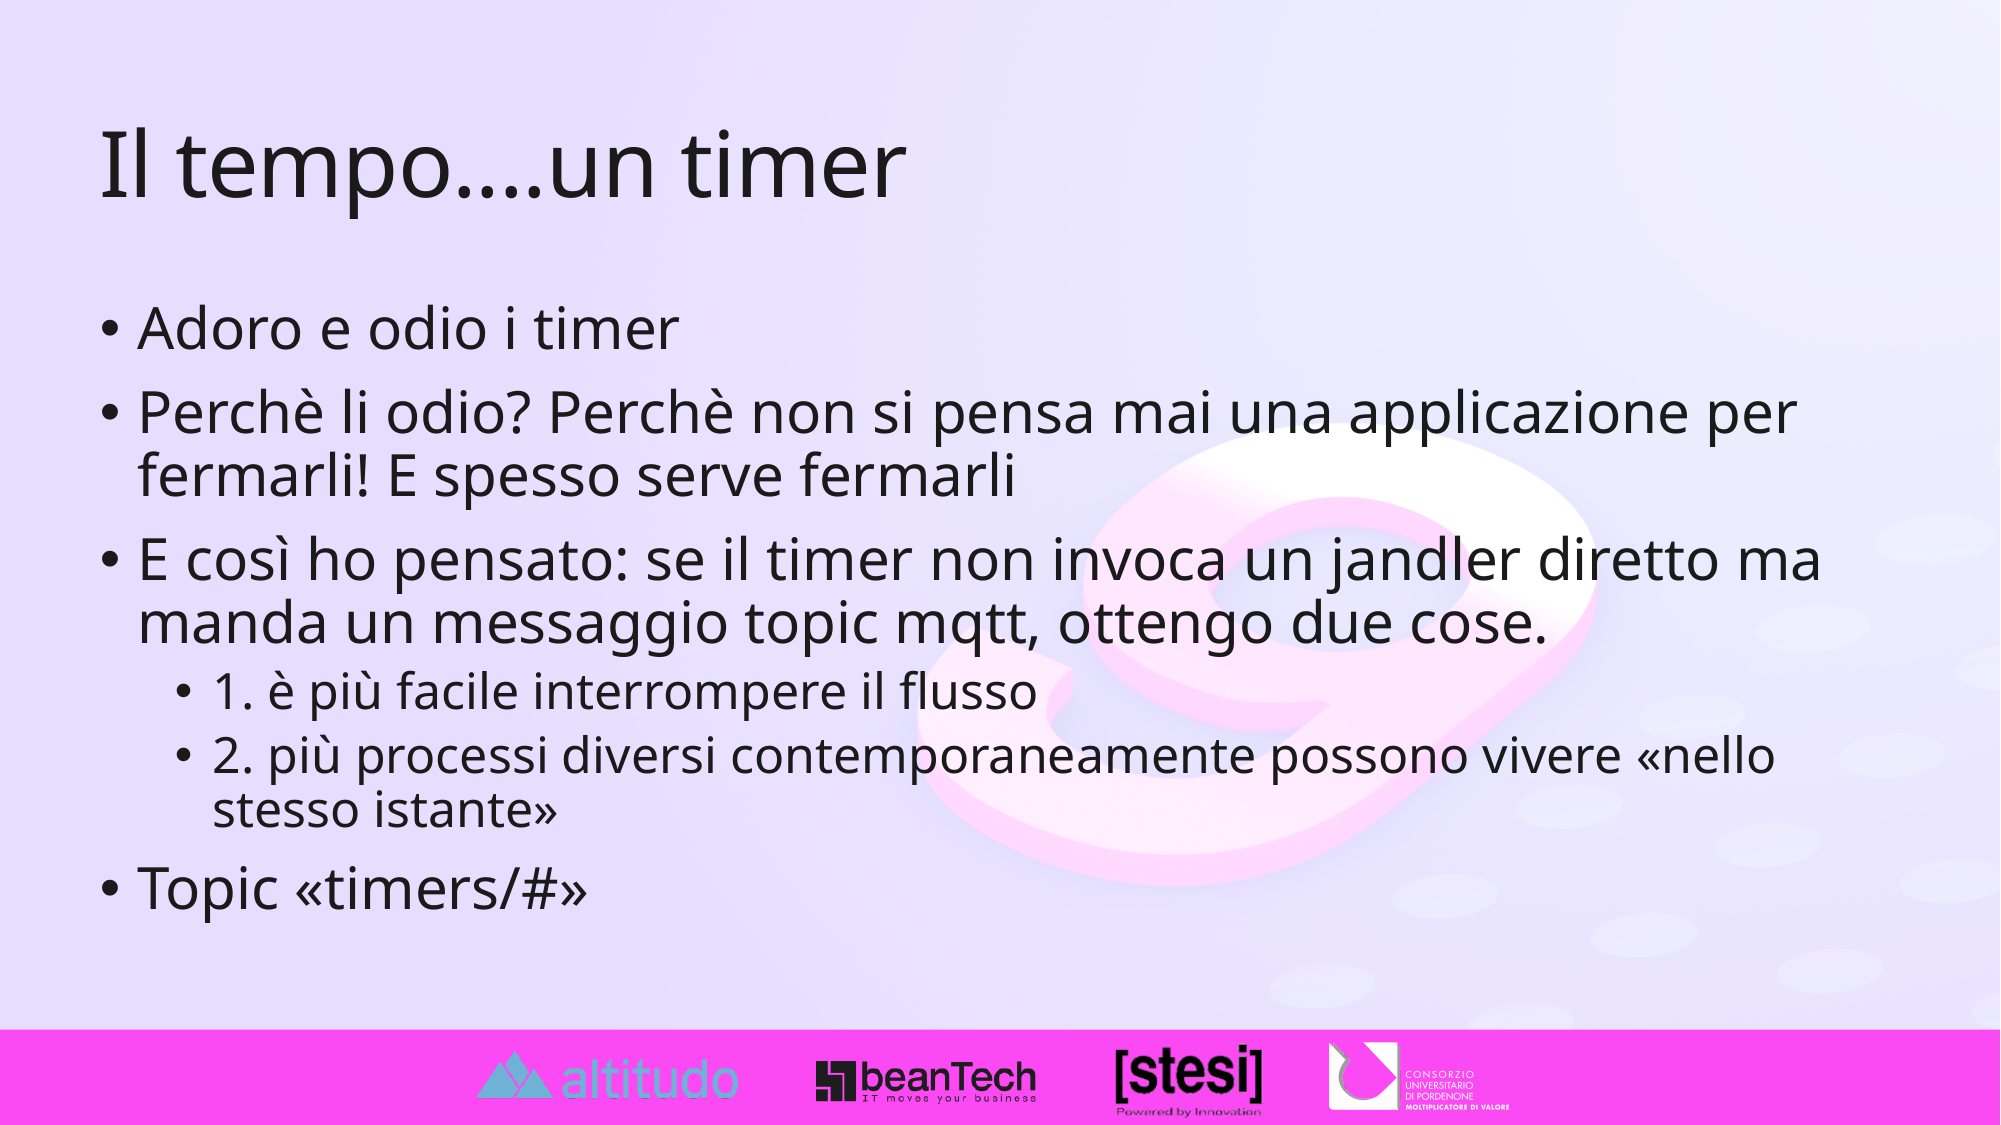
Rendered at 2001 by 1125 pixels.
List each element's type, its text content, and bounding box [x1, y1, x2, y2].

picture [459, 1026, 1060, 1125]
title Il tempo....un timer [99, 99, 1900, 235]
list Adoro e odio i timer Perchè li odio? Perchè non si pensa mai una applicazione per fermarli! E spesso serve fermarli E così ho pensato: se il timer non invoca un jandler diretto ma manda un messaggio topic mqtt, ottengo due cose. 1. è più facile interrompere il flusso 2. più processi diversi contemporaneamente possono vivere «nello stesso istante» Topic «timers/#» [99, 299, 1900, 1000]
picture [1322, 1040, 1519, 1115]
picture [1106, 1023, 1282, 1125]
